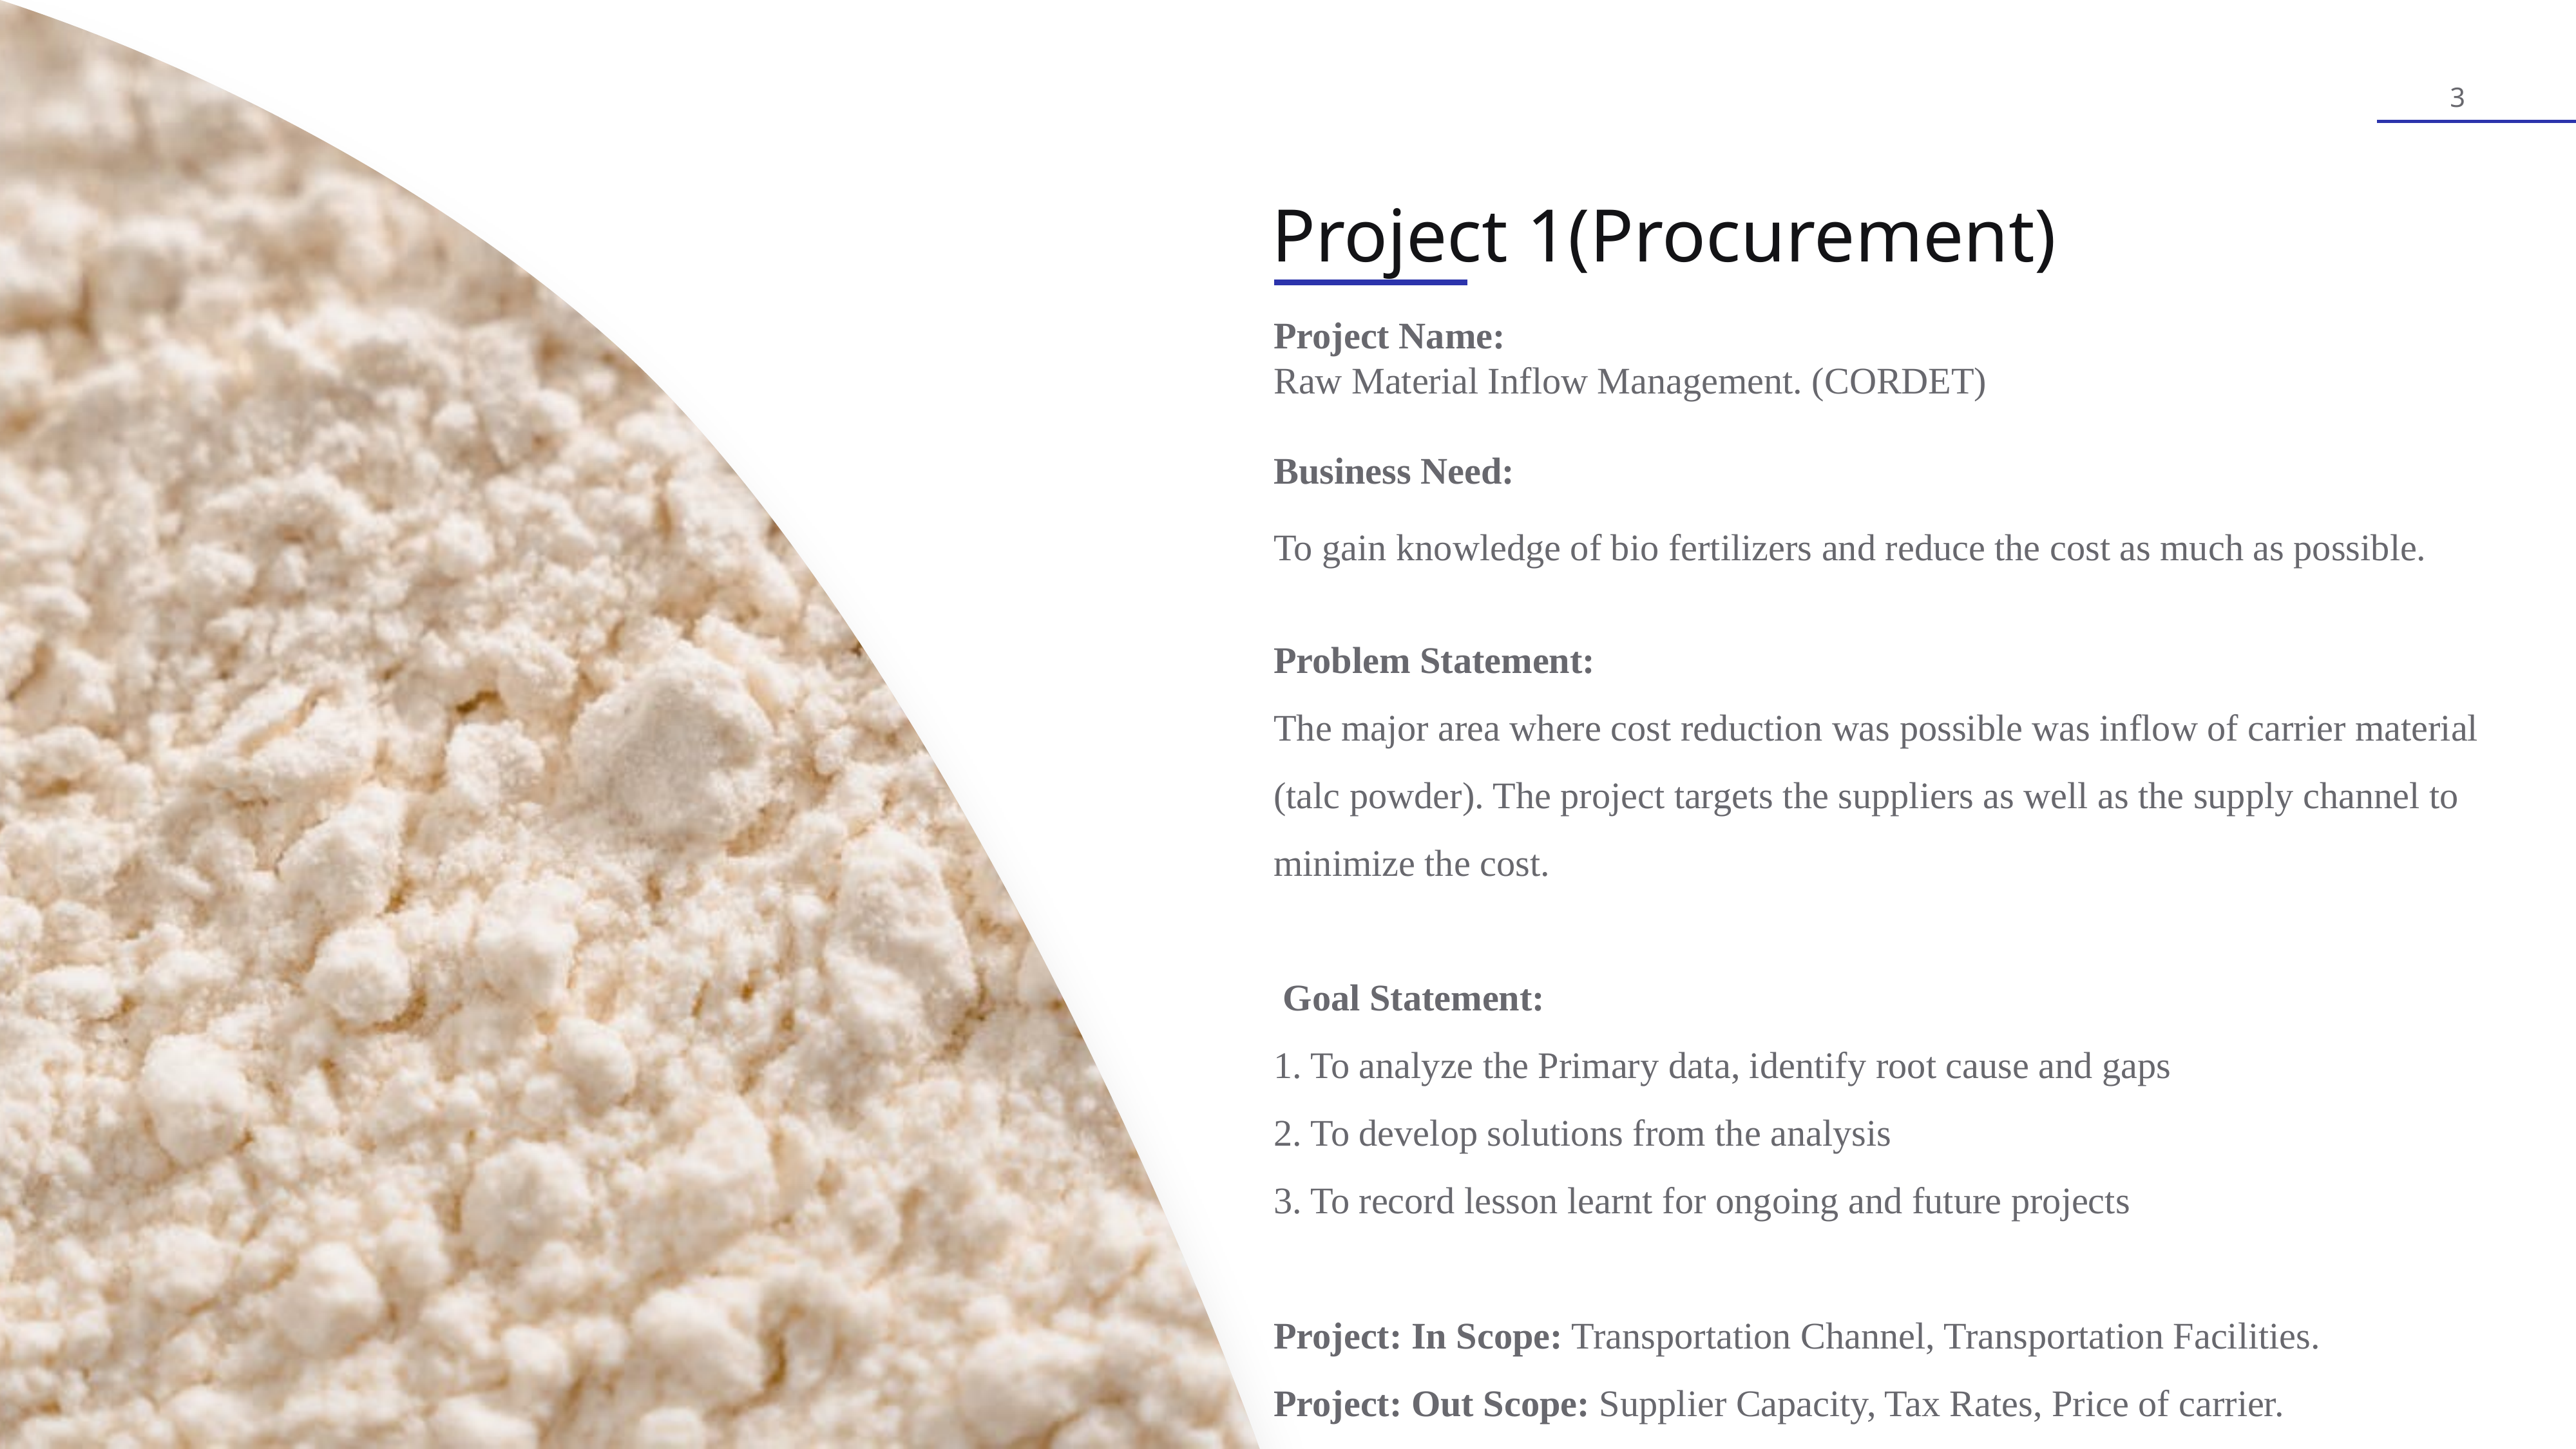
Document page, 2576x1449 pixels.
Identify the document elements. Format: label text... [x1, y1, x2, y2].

picture [0, 0, 1260, 1449]
text_box Project Name: Raw Material Inflow Management. (CORDET) Business Need: To gain knowledge of bio fertilizers and reduce the cost as much as possible. Problem Statement: The major area where cost reduction was possible was inflow of carrier material (talc powder). The project targets the suppliers as well as the supply channel to minimize the cost. Goal Statement: 1. To analyze the Primary data, identify root cause and gaps 2. To develop solutions from the analysis 3. To record lesson learnt for ongoing and future projects Project: In Scope: Transportation Channel, Transportation Facilities. Project: Out Scope: Supplier Capacity, Tax Rates, Price of carrier. [1260, 283, 2576, 1429]
text_box Project 1(Procurement) [1262, 103, 2113, 281]
